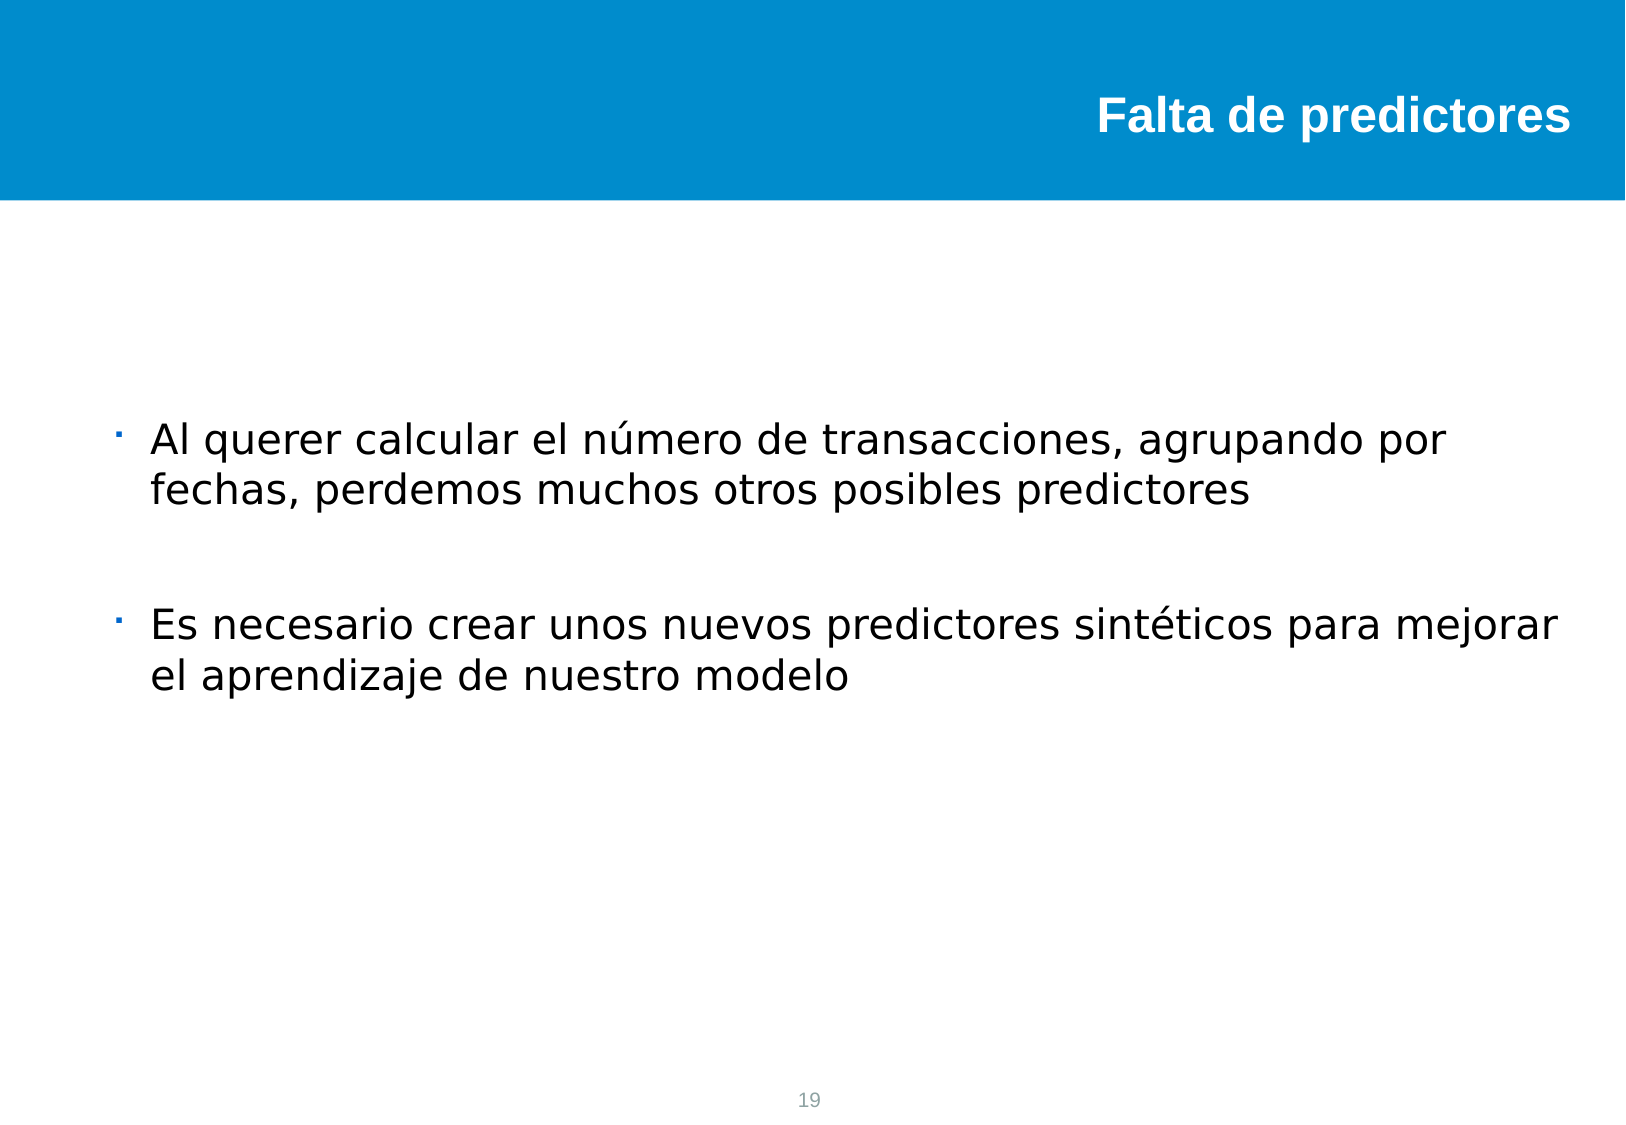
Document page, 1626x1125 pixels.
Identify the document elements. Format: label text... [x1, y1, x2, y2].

text_box Falta de predictores [121, 37, 1572, 188]
text_box Al querer calcular el número de transacciones, agrupando por fechas, perdemos muchos otros posibles predictores Es necesario crear unos nuevos predictores sintéticos para mejorar el aprendizaje de nuestro modelo [112, 412, 1563, 1065]
